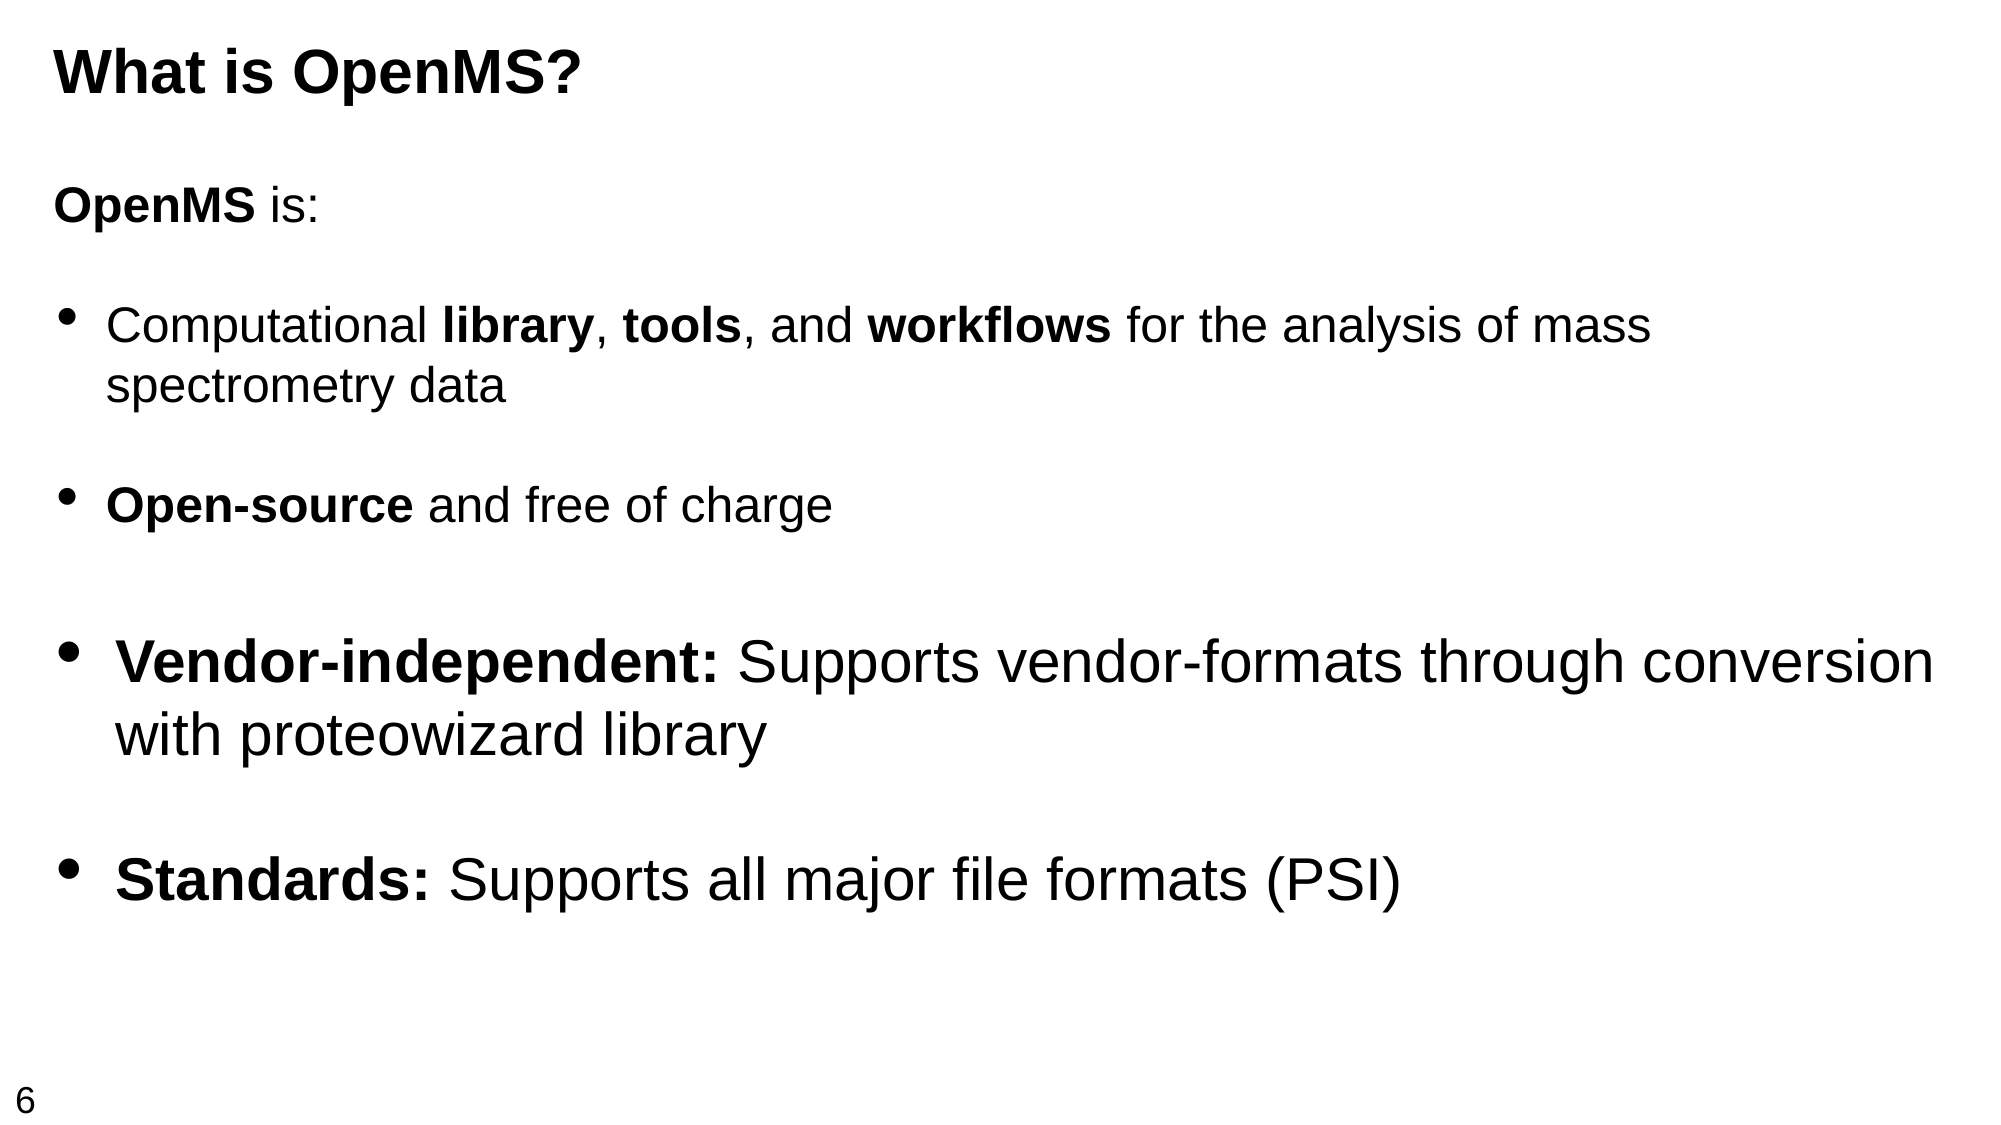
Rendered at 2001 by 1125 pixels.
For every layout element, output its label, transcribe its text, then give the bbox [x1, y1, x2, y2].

text_box 6 [0, 1068, 51, 1125]
title What is OpenMS? [33, 12, 1500, 125]
list OpenMS is: Computational library, tools, and workflows for the analysis of mass spectrometry data Open-source and free of charge Vendor-independent: Supports vendor-formats through conversion with proteowizard library Standards: Supports all major file formats (PSI) [33, 162, 1967, 1050]
